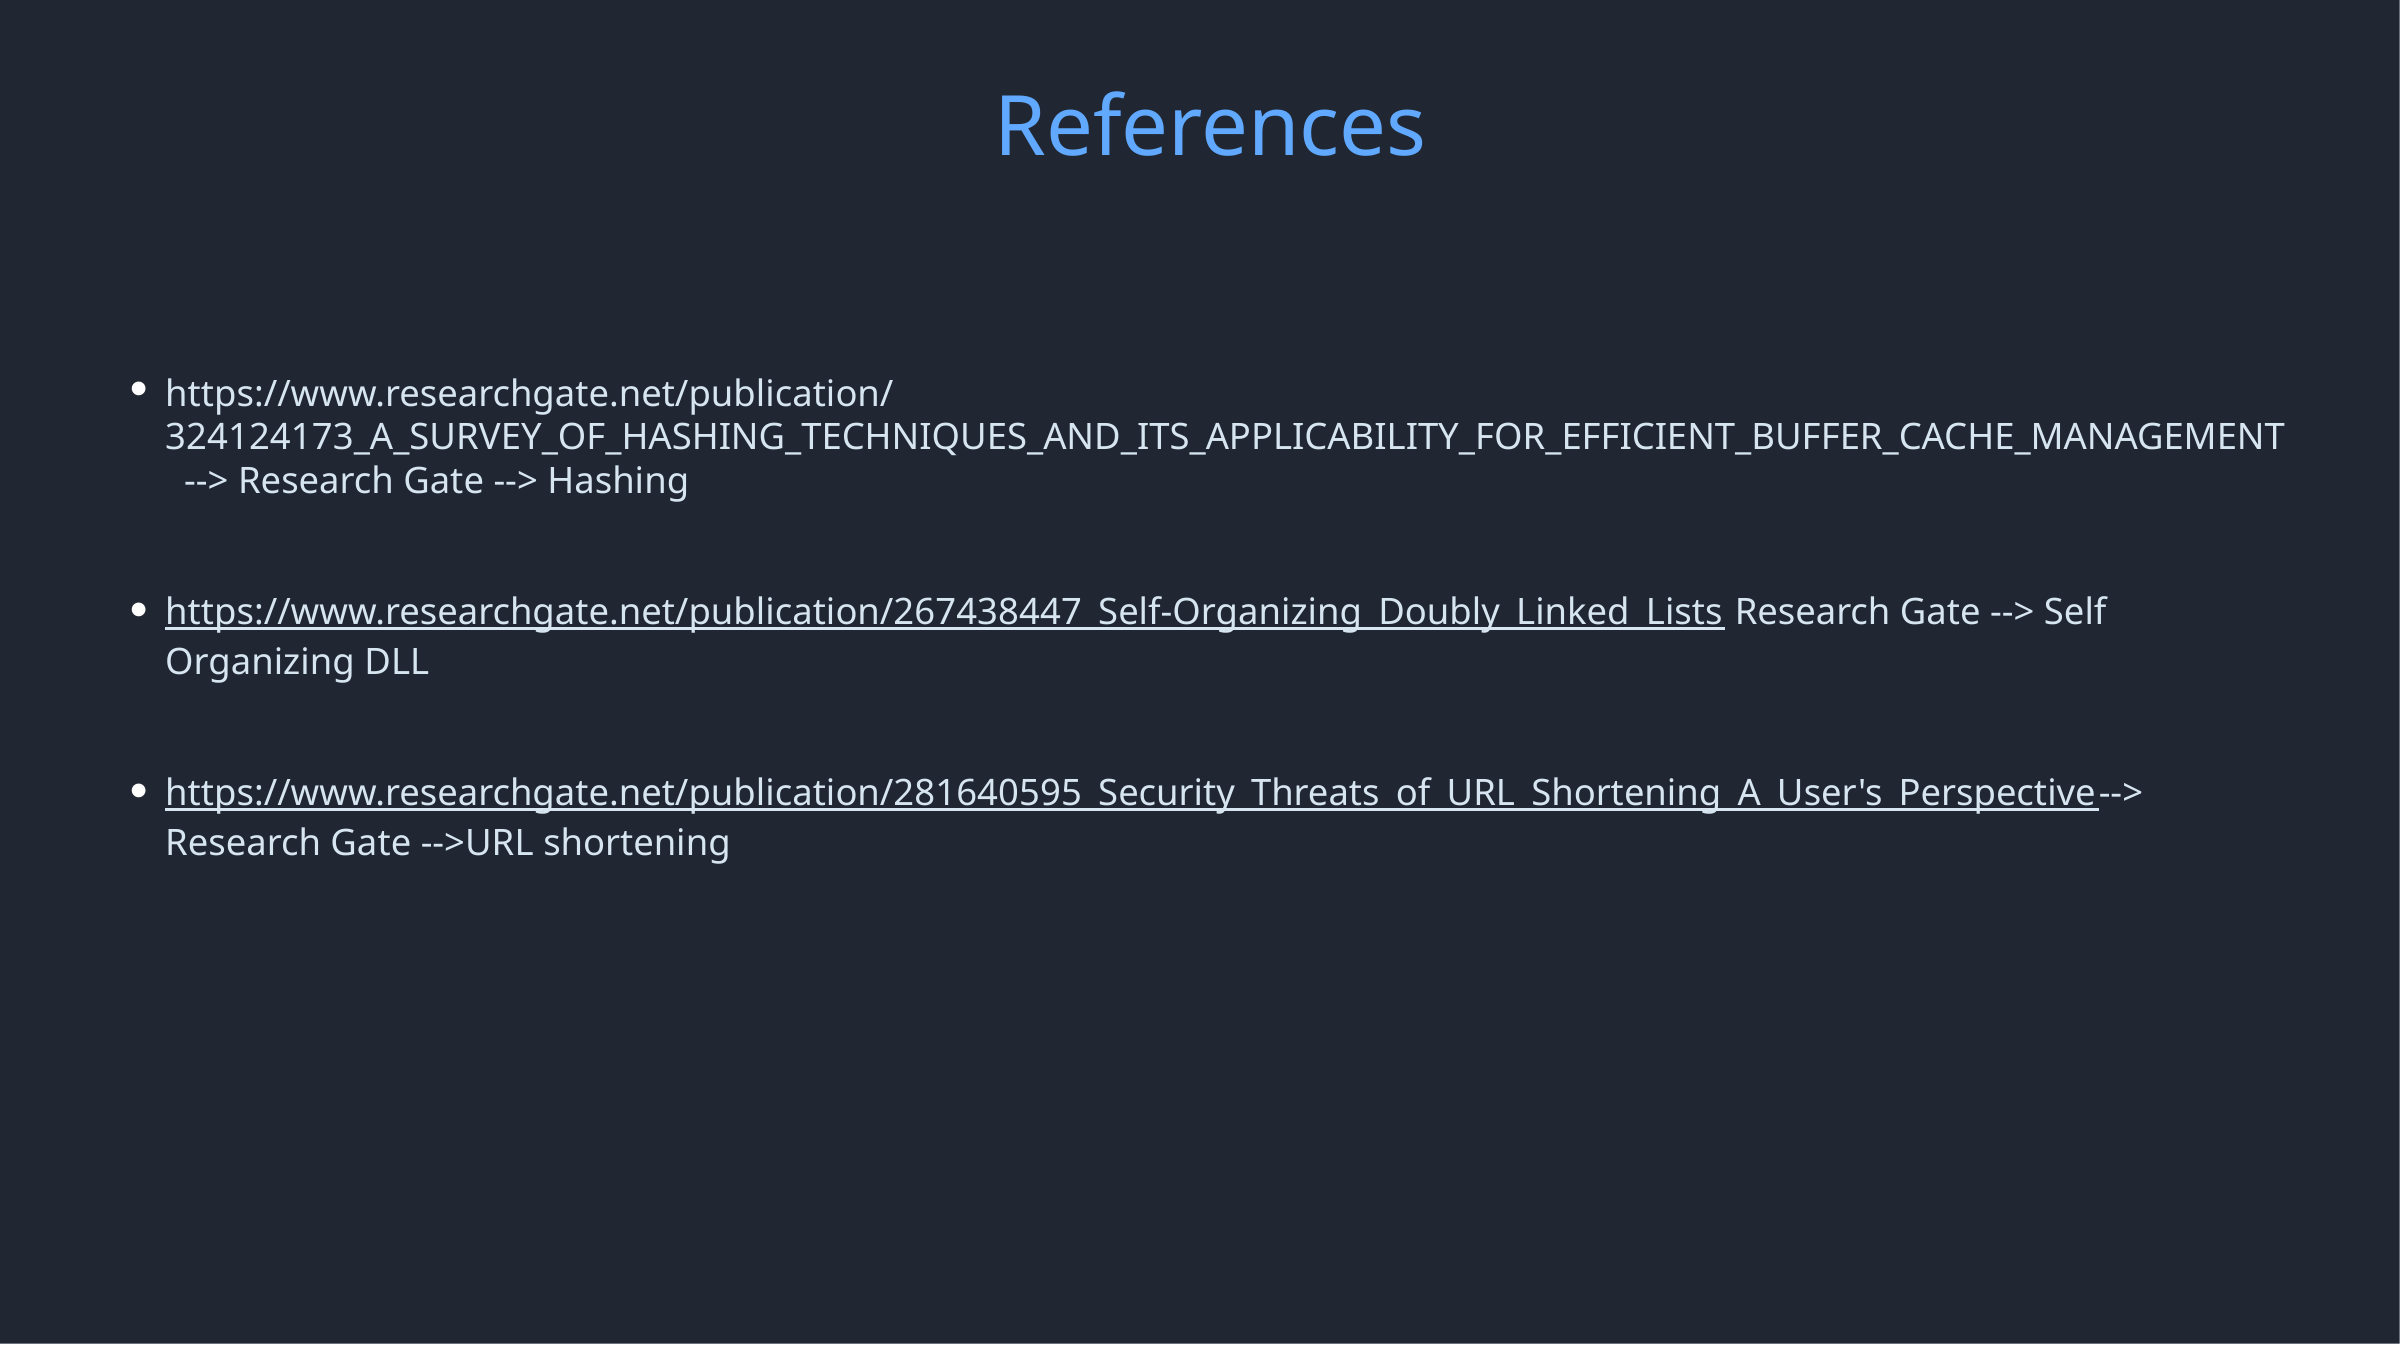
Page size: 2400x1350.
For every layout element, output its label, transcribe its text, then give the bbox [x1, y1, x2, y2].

text_box https://www.researchgate.net/publication/324124173_A_SURVEY_OF_HASHING_TECHNIQUES_AND_ITS_APPLICABILITY_FOR_EFFICIENT_BUFFER_CACHE_MANAGEMENT --> Research Gate --> Hashing https://www.researchgate.net/publication/267438447_Self-Organizing_Doubly_Linked_Lists Research Gate --> Self Organizing DLL https://www.researchgate.net/publication/281640595_Security_Threats_of_URL_Shortening_A_User's_Perspective--> Research Gate -->URL shortening [115, 362, 2310, 1345]
text_box [0, 0, 2400, 1344]
text_box References [561, 64, 1861, 182]
